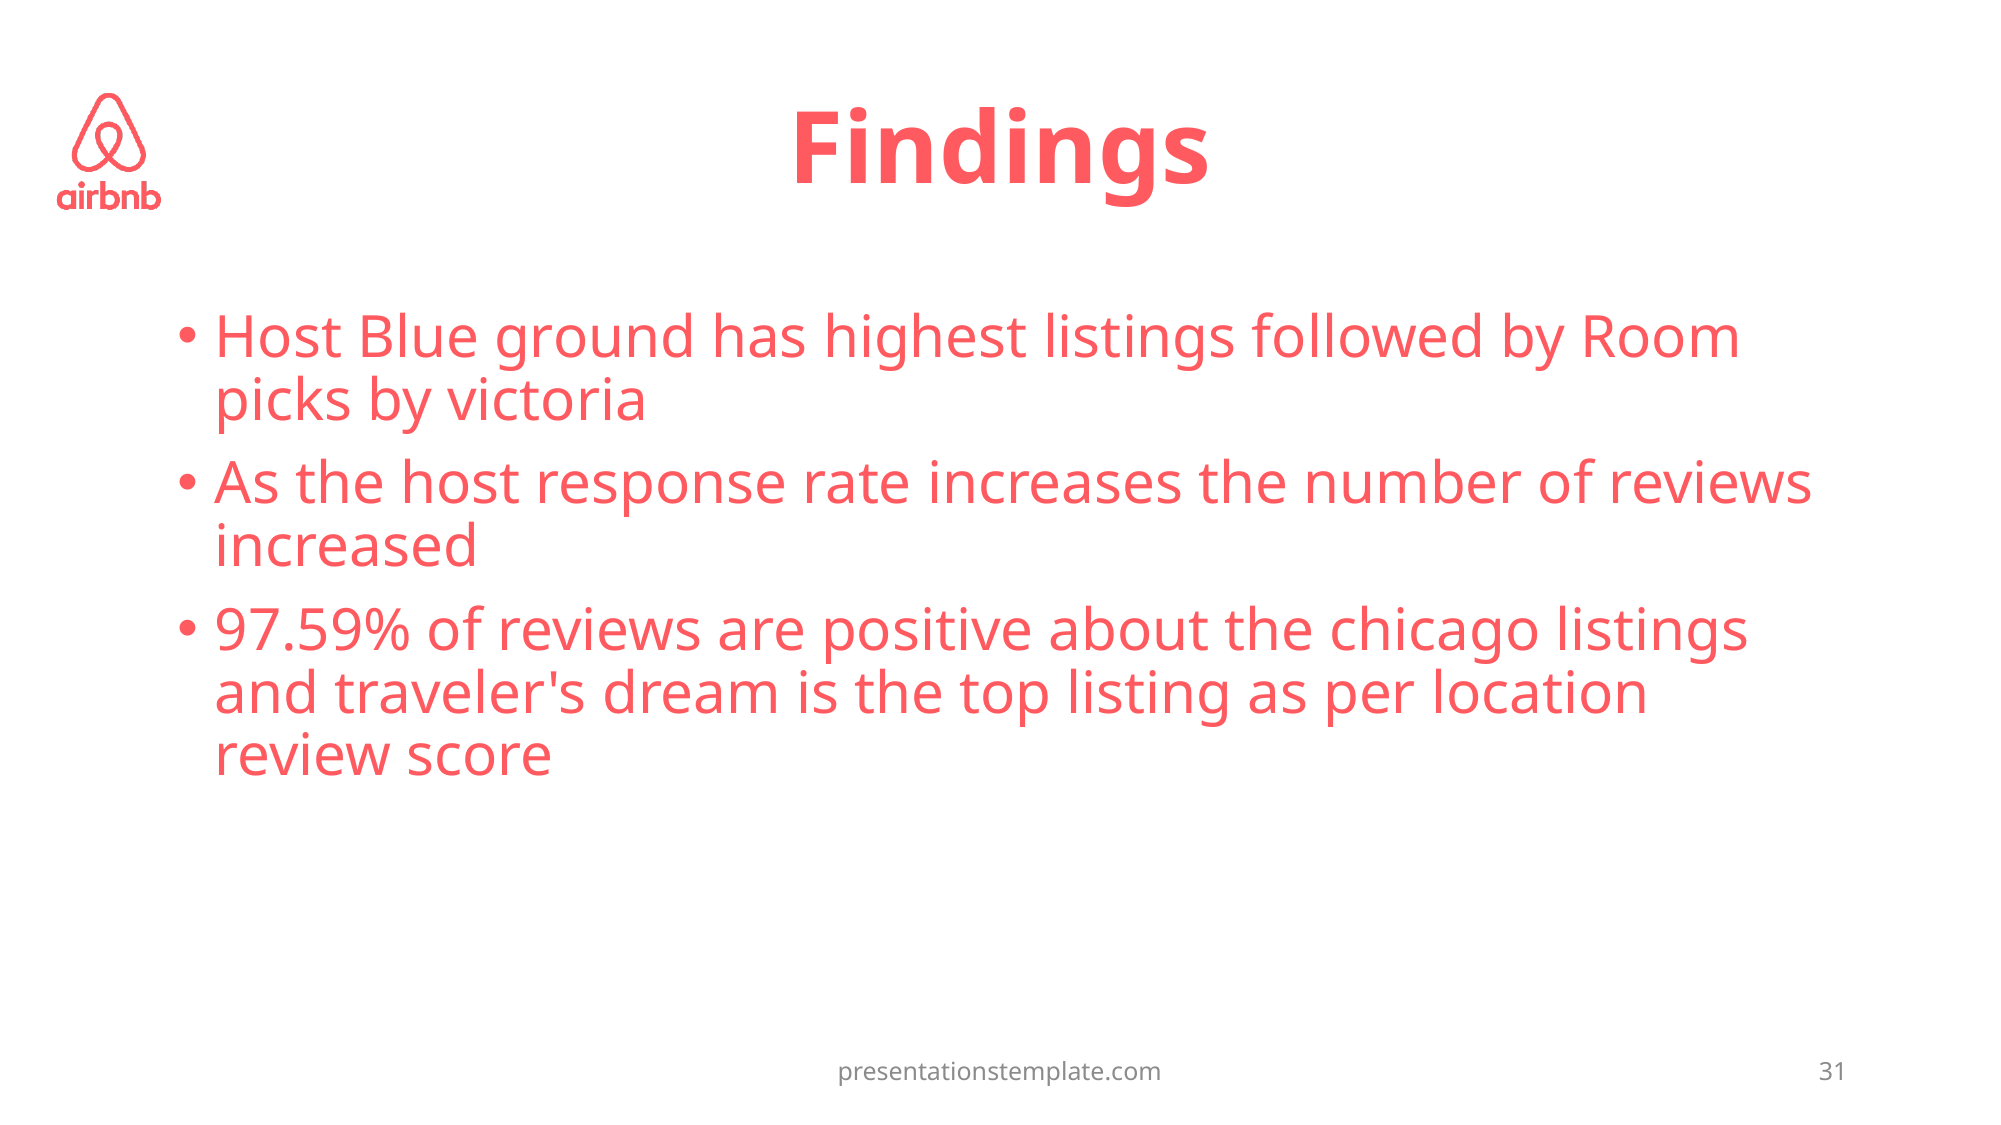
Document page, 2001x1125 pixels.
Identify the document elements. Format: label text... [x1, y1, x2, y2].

footer presentationstemplate.com [662, 1042, 1338, 1103]
title Findings [162, 89, 1838, 213]
picture [53, 91, 162, 211]
slide_number 31 [1412, 1042, 1863, 1103]
list Host Blue ground has highest listings followed by Room picks by victoria As the host response rate increases the number of reviews increased 97.59% of reviews are positive about the chicago listings and traveler's dream is the top listing as per location review score [162, 299, 1838, 1014]
